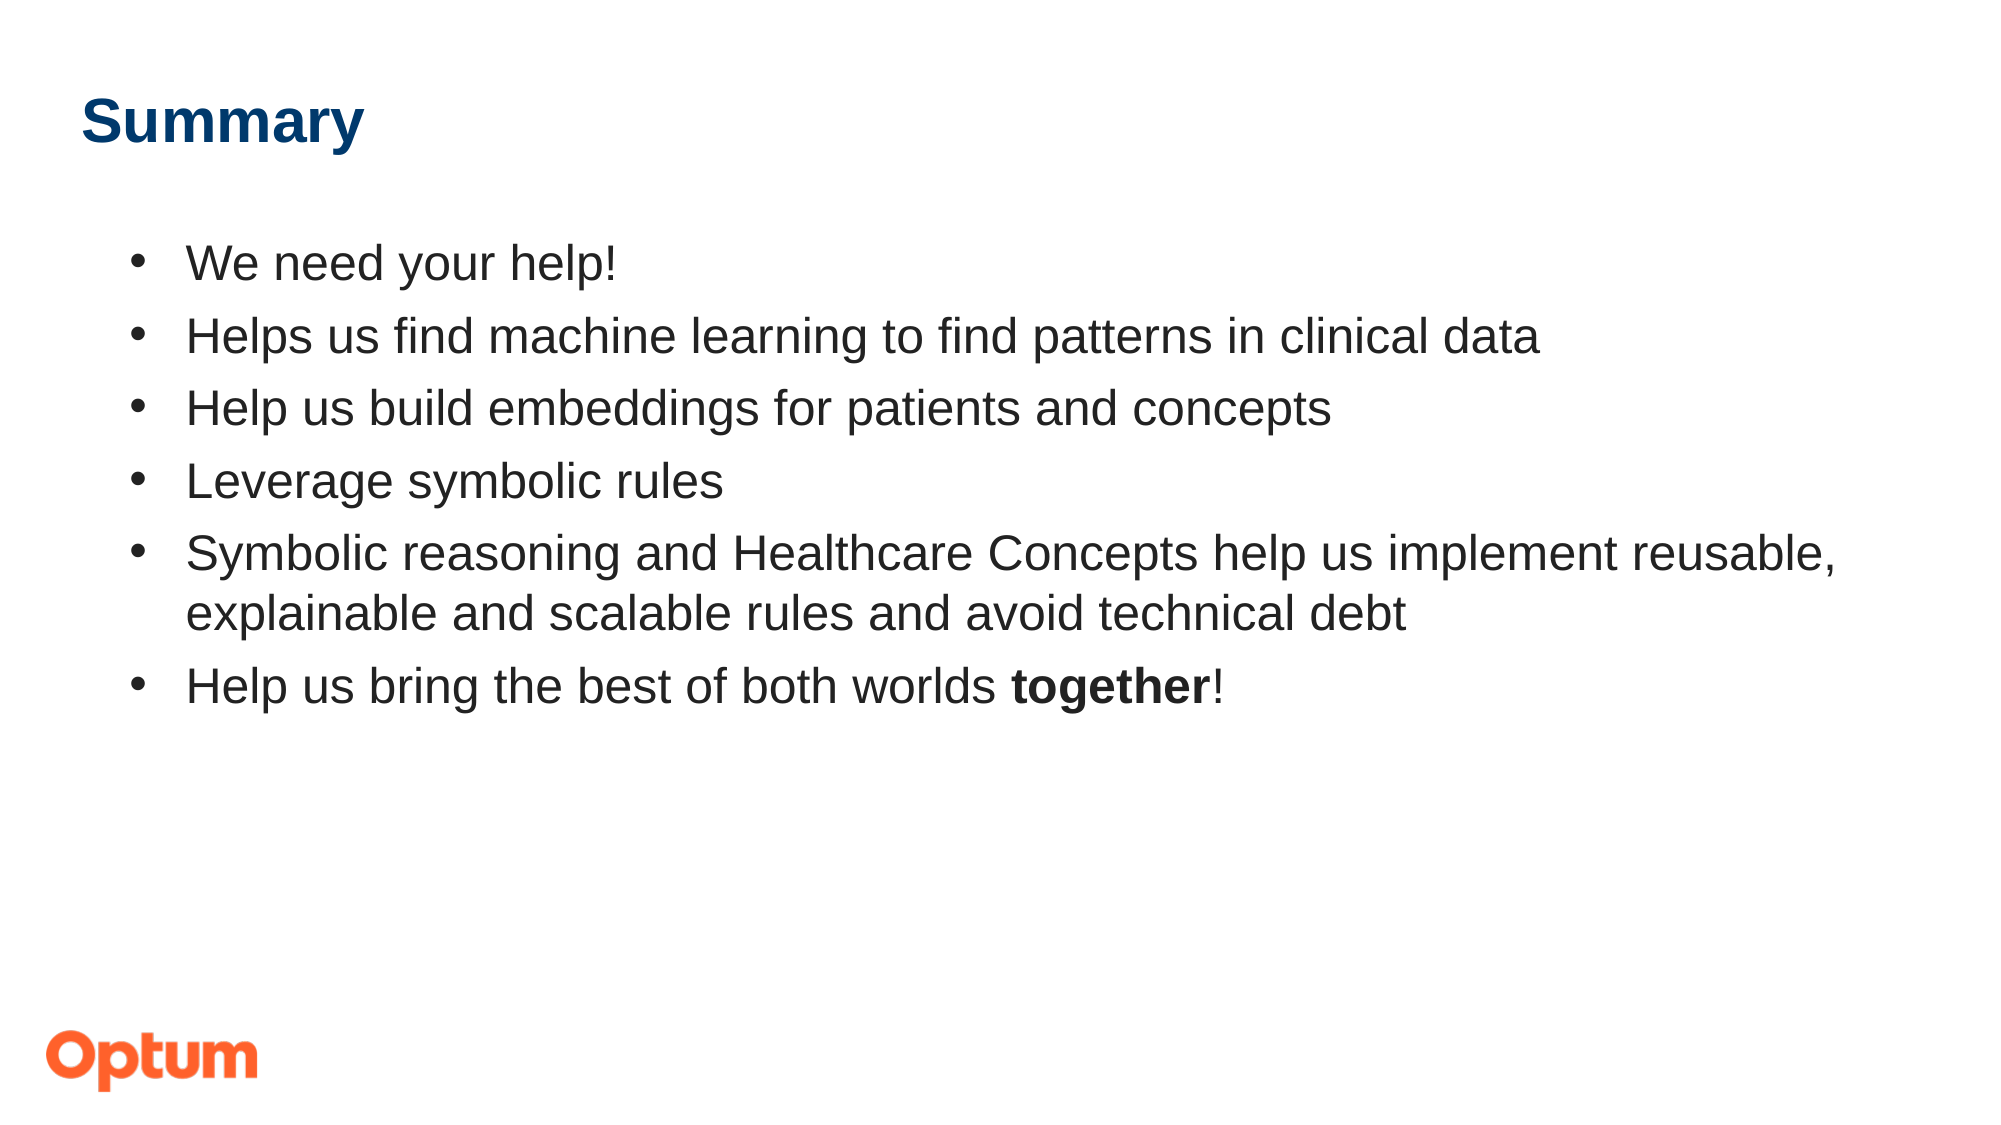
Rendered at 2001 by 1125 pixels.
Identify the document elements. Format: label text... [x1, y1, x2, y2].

list We need your help! Helps us find machine learning to find patterns in clinical data Help us build embeddings for patients and concepts Leverage symbolic rules Symbolic reasoning and Healthcare Concepts help us implement reusable, explainable and scalable rules and avoid technical debt Help us bring the best of both worlds together! [129, 230, 1871, 831]
picture [46, 1014, 261, 1098]
title Summary [81, 87, 1919, 156]
